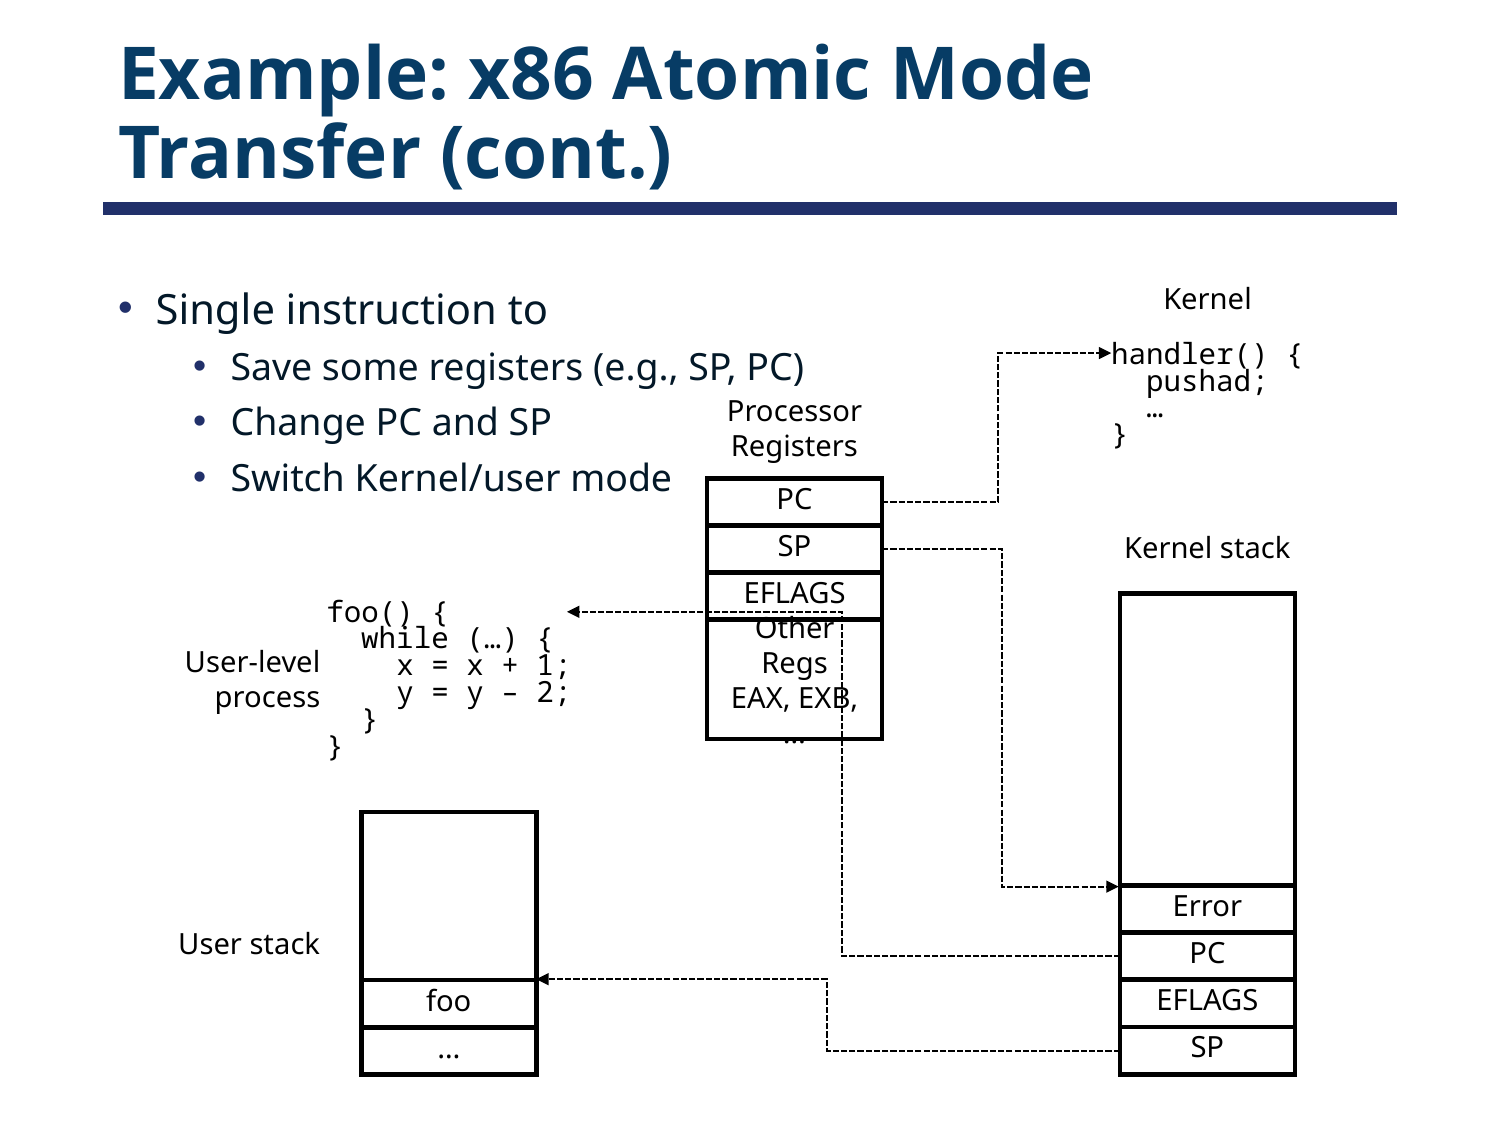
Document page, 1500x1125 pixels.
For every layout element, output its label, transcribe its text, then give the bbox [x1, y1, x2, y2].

text_box foo() { while (…) { x = x + 1; y = y – 2; } } [311, 593, 586, 770]
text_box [567, 611, 1120, 956]
title Example: x86 Atomic Mode Transfer (cont.) [103, 34, 1397, 197]
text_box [536, 979, 1120, 1051]
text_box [882, 548, 1119, 887]
text_box User-level process [169, 636, 336, 722]
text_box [882, 352, 1112, 503]
text_box Processor Registers [712, 384, 877, 470]
list Single instruction to Save some registers (e.g., SP, PC) Change PC and SP Switch Kernel/user mode [103, 275, 1397, 1091]
text_box User stack [163, 917, 335, 968]
text_box handler() { pushad; … } [1096, 335, 1319, 458]
text_box SP [706, 524, 883, 571]
text_box EFLAGS [1120, 981, 1296, 1028]
text_box PC [706, 478, 883, 524]
text_box … [360, 1028, 537, 1075]
text_box EFLAGS [706, 571, 882, 611]
text_box foo [360, 979, 536, 1028]
text_box SP [1119, 1028, 1296, 1075]
text_box Kernel [1148, 272, 1267, 323]
text_box PC [1119, 934, 1296, 981]
text_box [360, 811, 537, 979]
text_box Error [1120, 884, 1296, 934]
